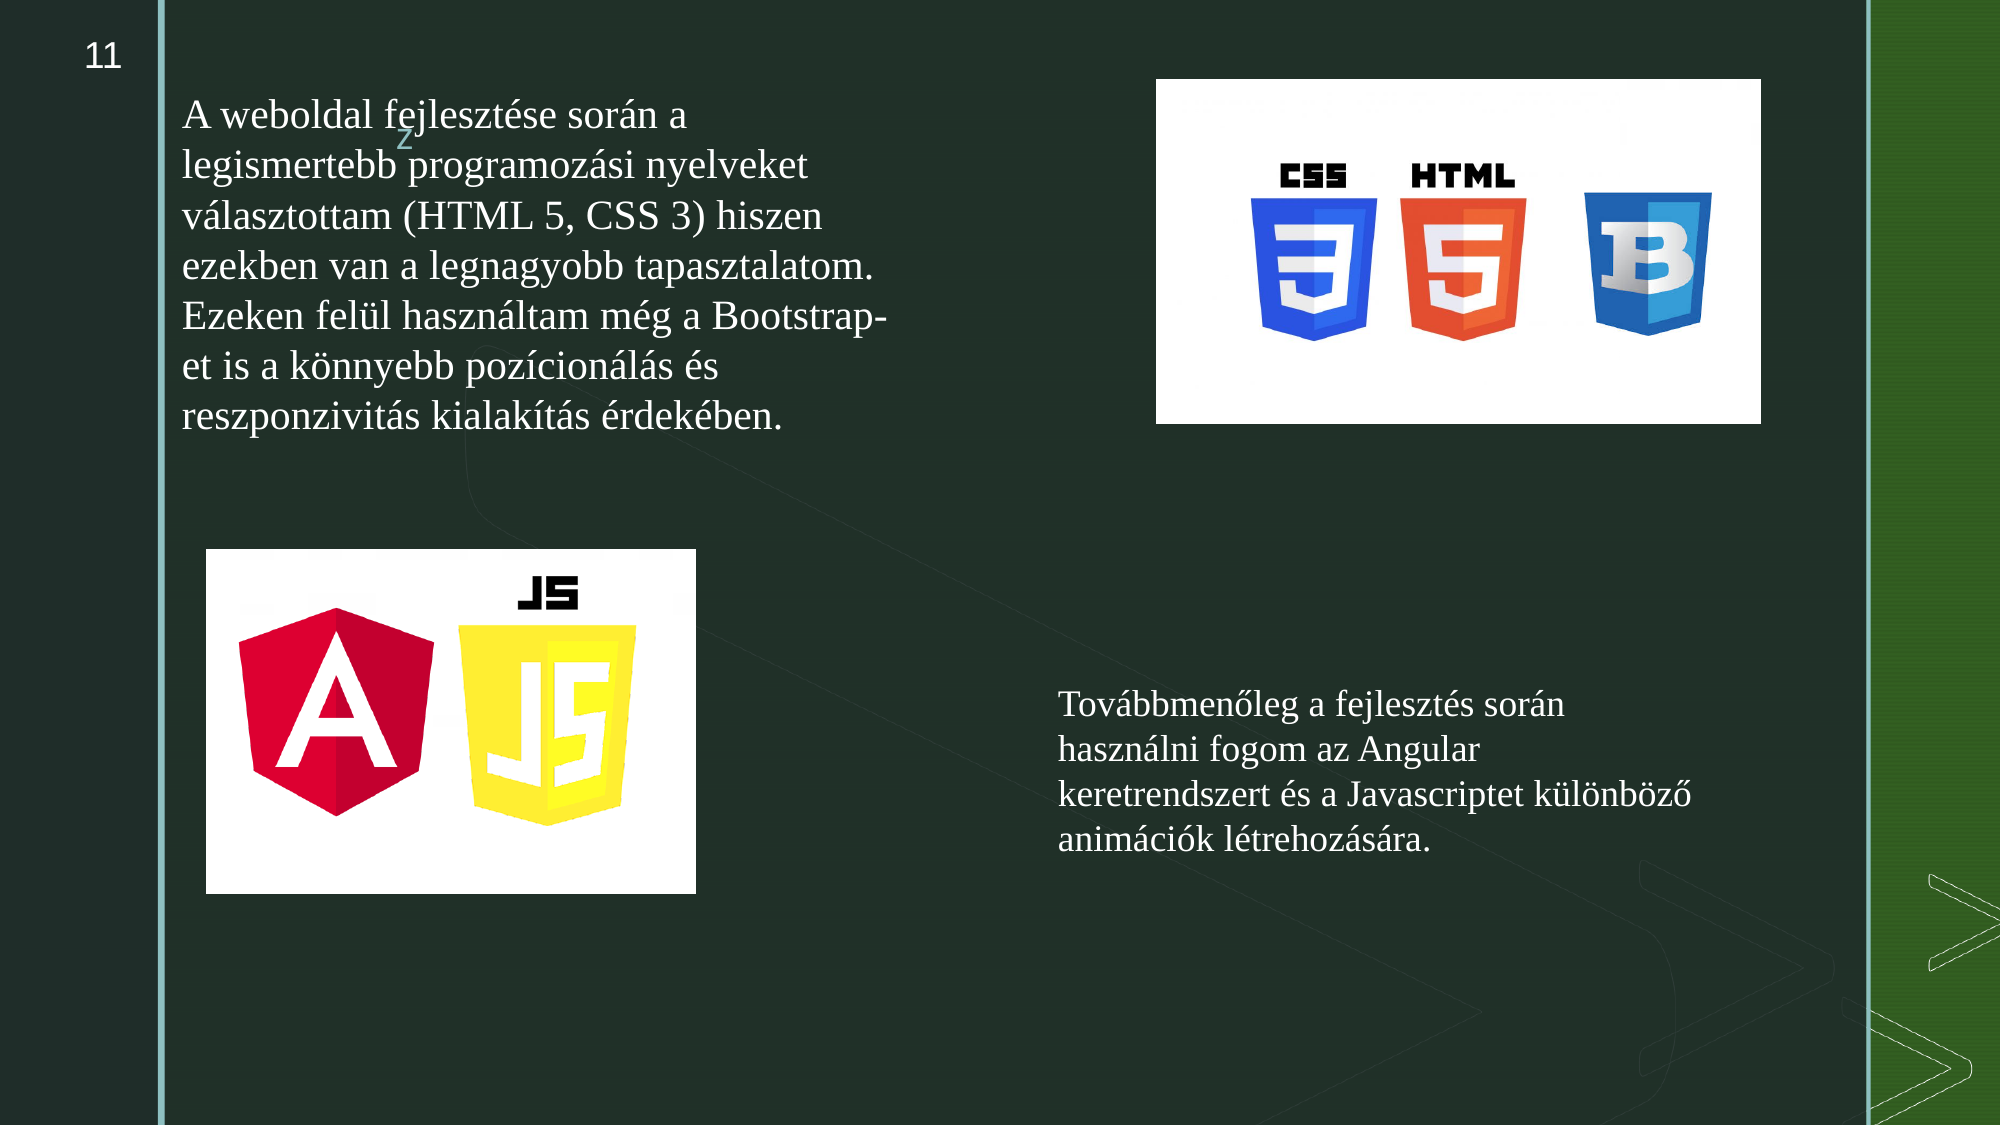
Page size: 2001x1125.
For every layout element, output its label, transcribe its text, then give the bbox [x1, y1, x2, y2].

text_box Továbbmenőleg a fejlesztés során használni fogom az Angular keretrendszert és a Javascriptet különböző animációk létrehozására. [1043, 671, 1712, 867]
picture [1155, 79, 1761, 424]
picture [205, 549, 696, 894]
text_box A weboldal fejlesztése során a legismertebb programozási nyelveket választottam (HTML 5, CSS 3) hiszen ezekben van a legnagyobb tapasztalatom. Ezeken felül használtam még a Bootstrap-et is a könnyebb pozícionálás és reszponzivitás kialakítás érdekében. [167, 79, 927, 445]
slide_number 11 [25, 26, 131, 80]
picture [1871, 0, 2000, 1125]
